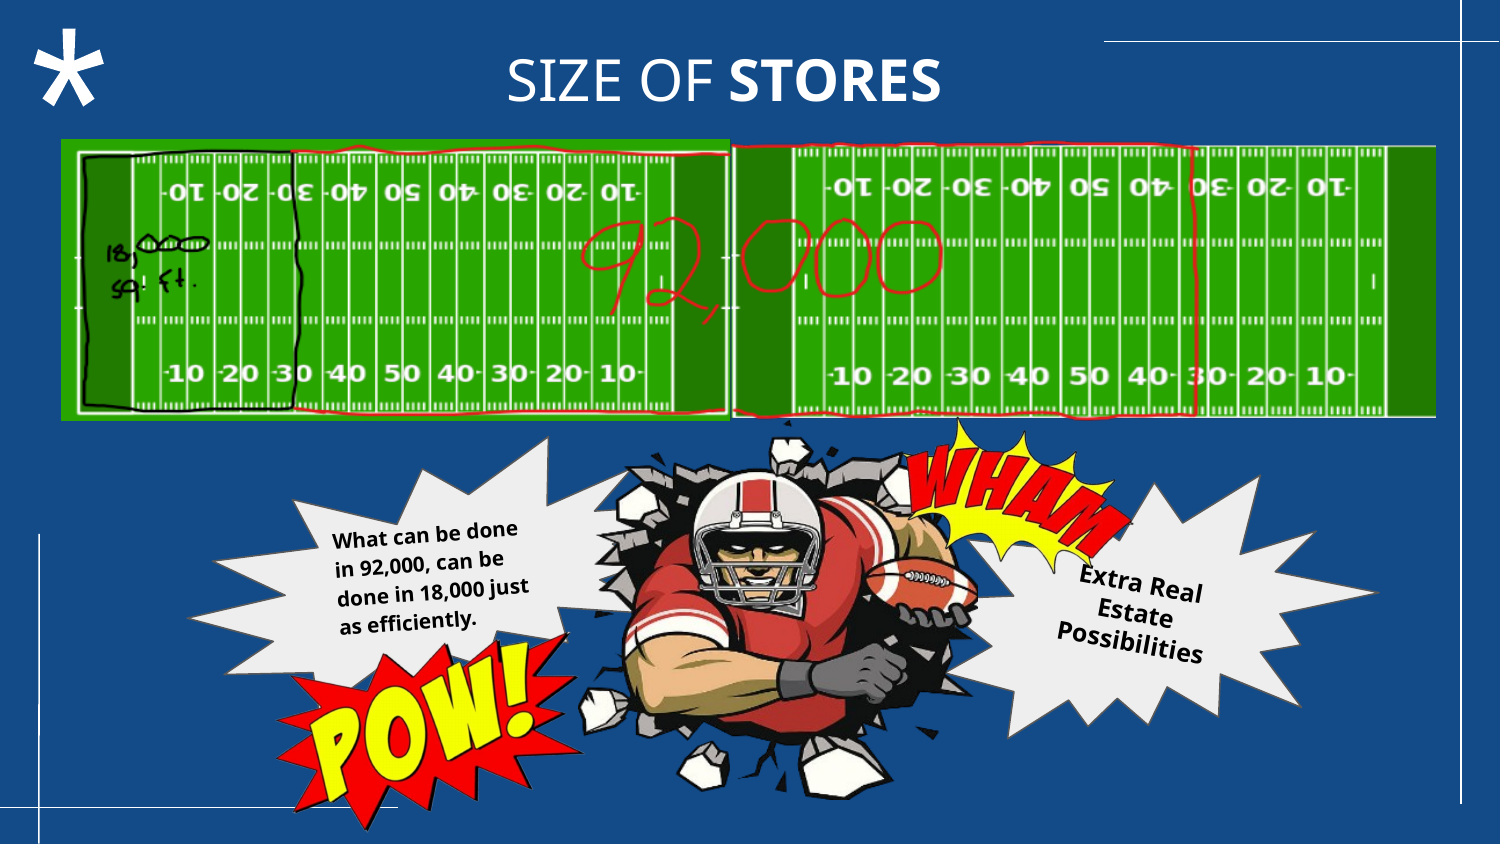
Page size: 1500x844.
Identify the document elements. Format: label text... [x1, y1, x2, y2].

picture [60, 139, 1437, 844]
text_box SIZE OF STORES [0, 28, 1500, 129]
text_box What can be done in 92,000, can be done in 18,000 just as efficiently. [187, 436, 573, 675]
text_box Extra Real Estate Possibilities [983, 475, 1380, 739]
